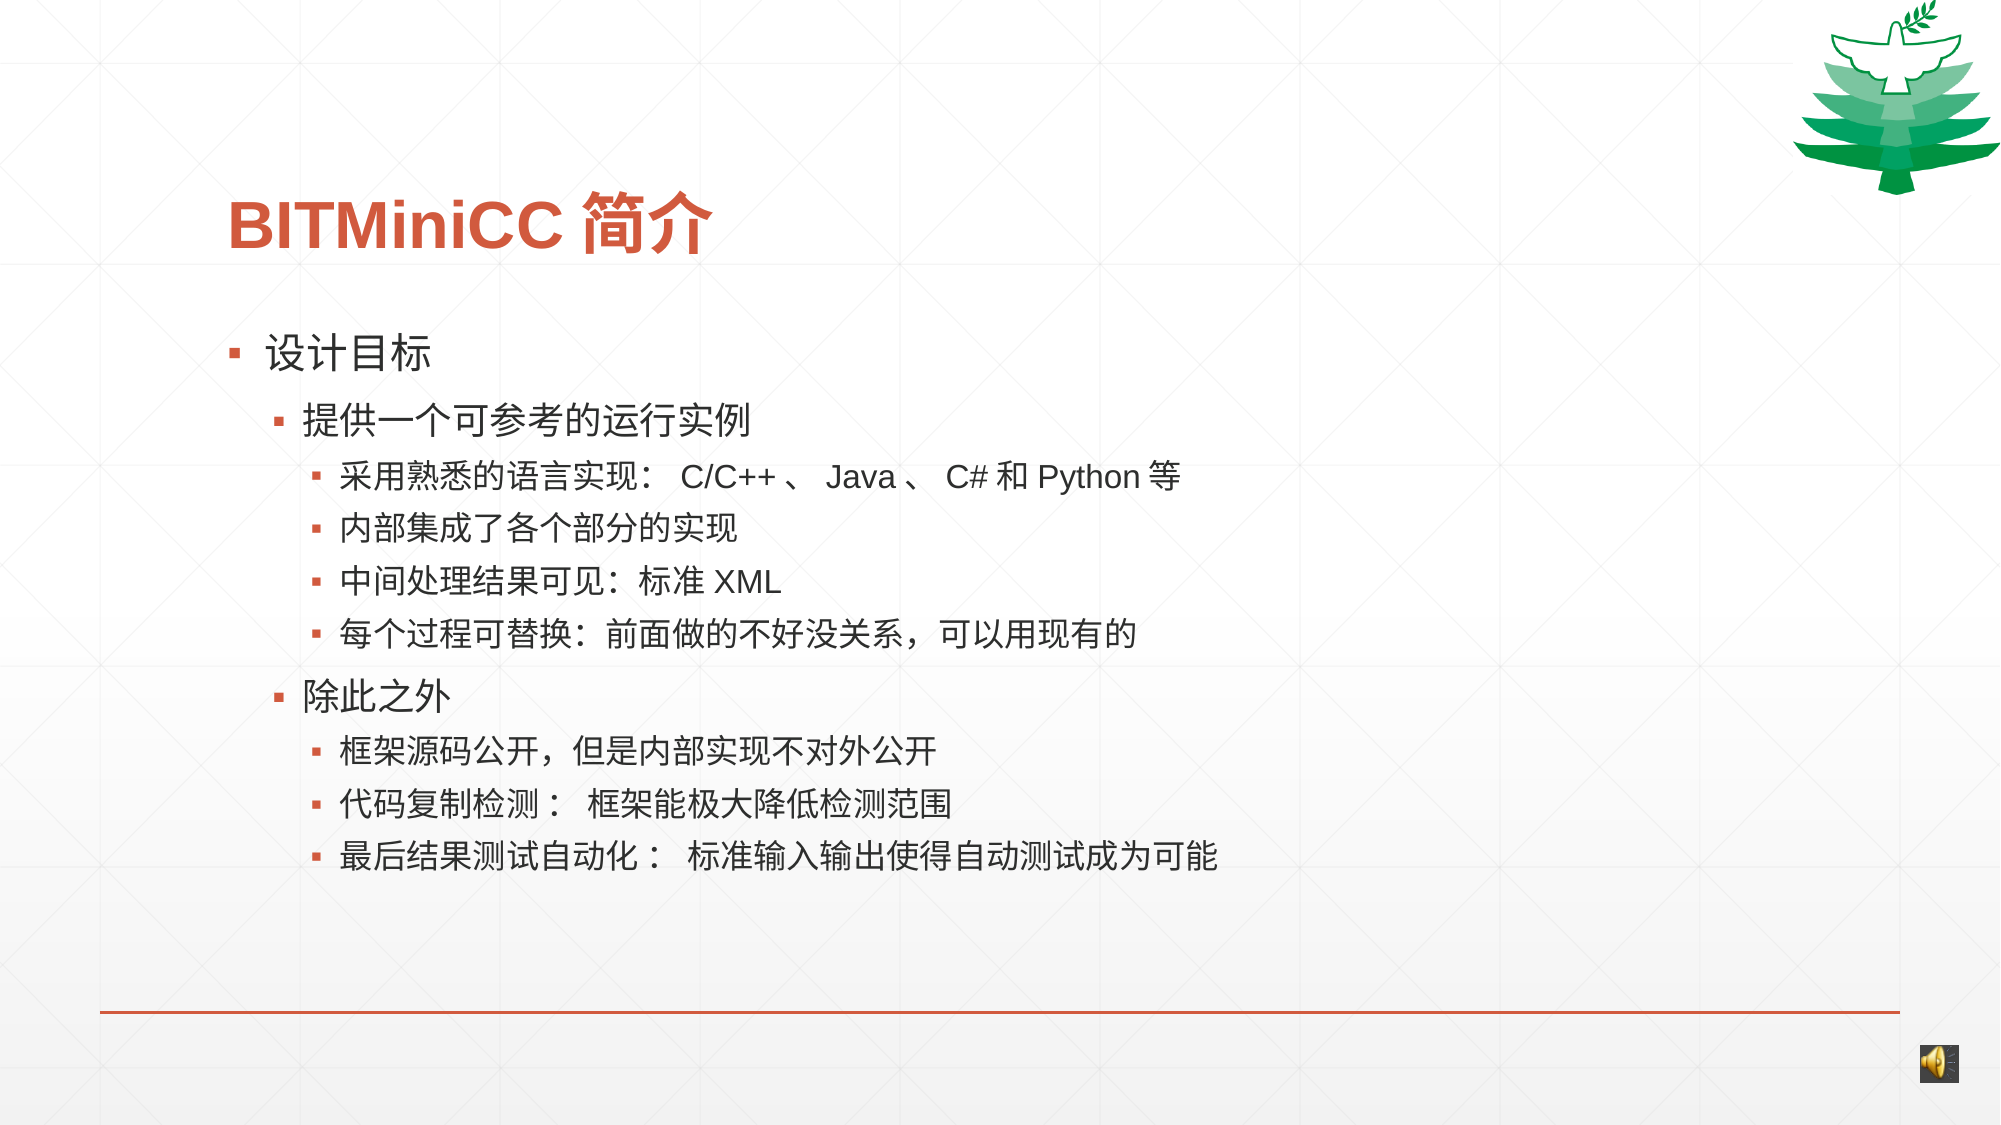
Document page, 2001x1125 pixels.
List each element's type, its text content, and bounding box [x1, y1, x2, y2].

picture [1919, 1044, 1960, 1085]
picture [1793, 0, 2001, 195]
list 设计目标 提供一个可参考的运行实例 采用熟悉的语言实现：C/C++、Java、C#和Python等 内部集成了各个部分的实现 中间处理结果可见：标准XML 每个过程可替换：前面做的不好没关系，可以用现有的 除此之外 框架源码公开，但是内部实现不对外公开 代码复制检测 ： 框架能极大降低检测范围 最后结果测试自动化 ： 标准输入输出使得自动测试成为可能 [212, 324, 1788, 950]
title BITMiniCC简介 [212, 82, 1788, 271]
